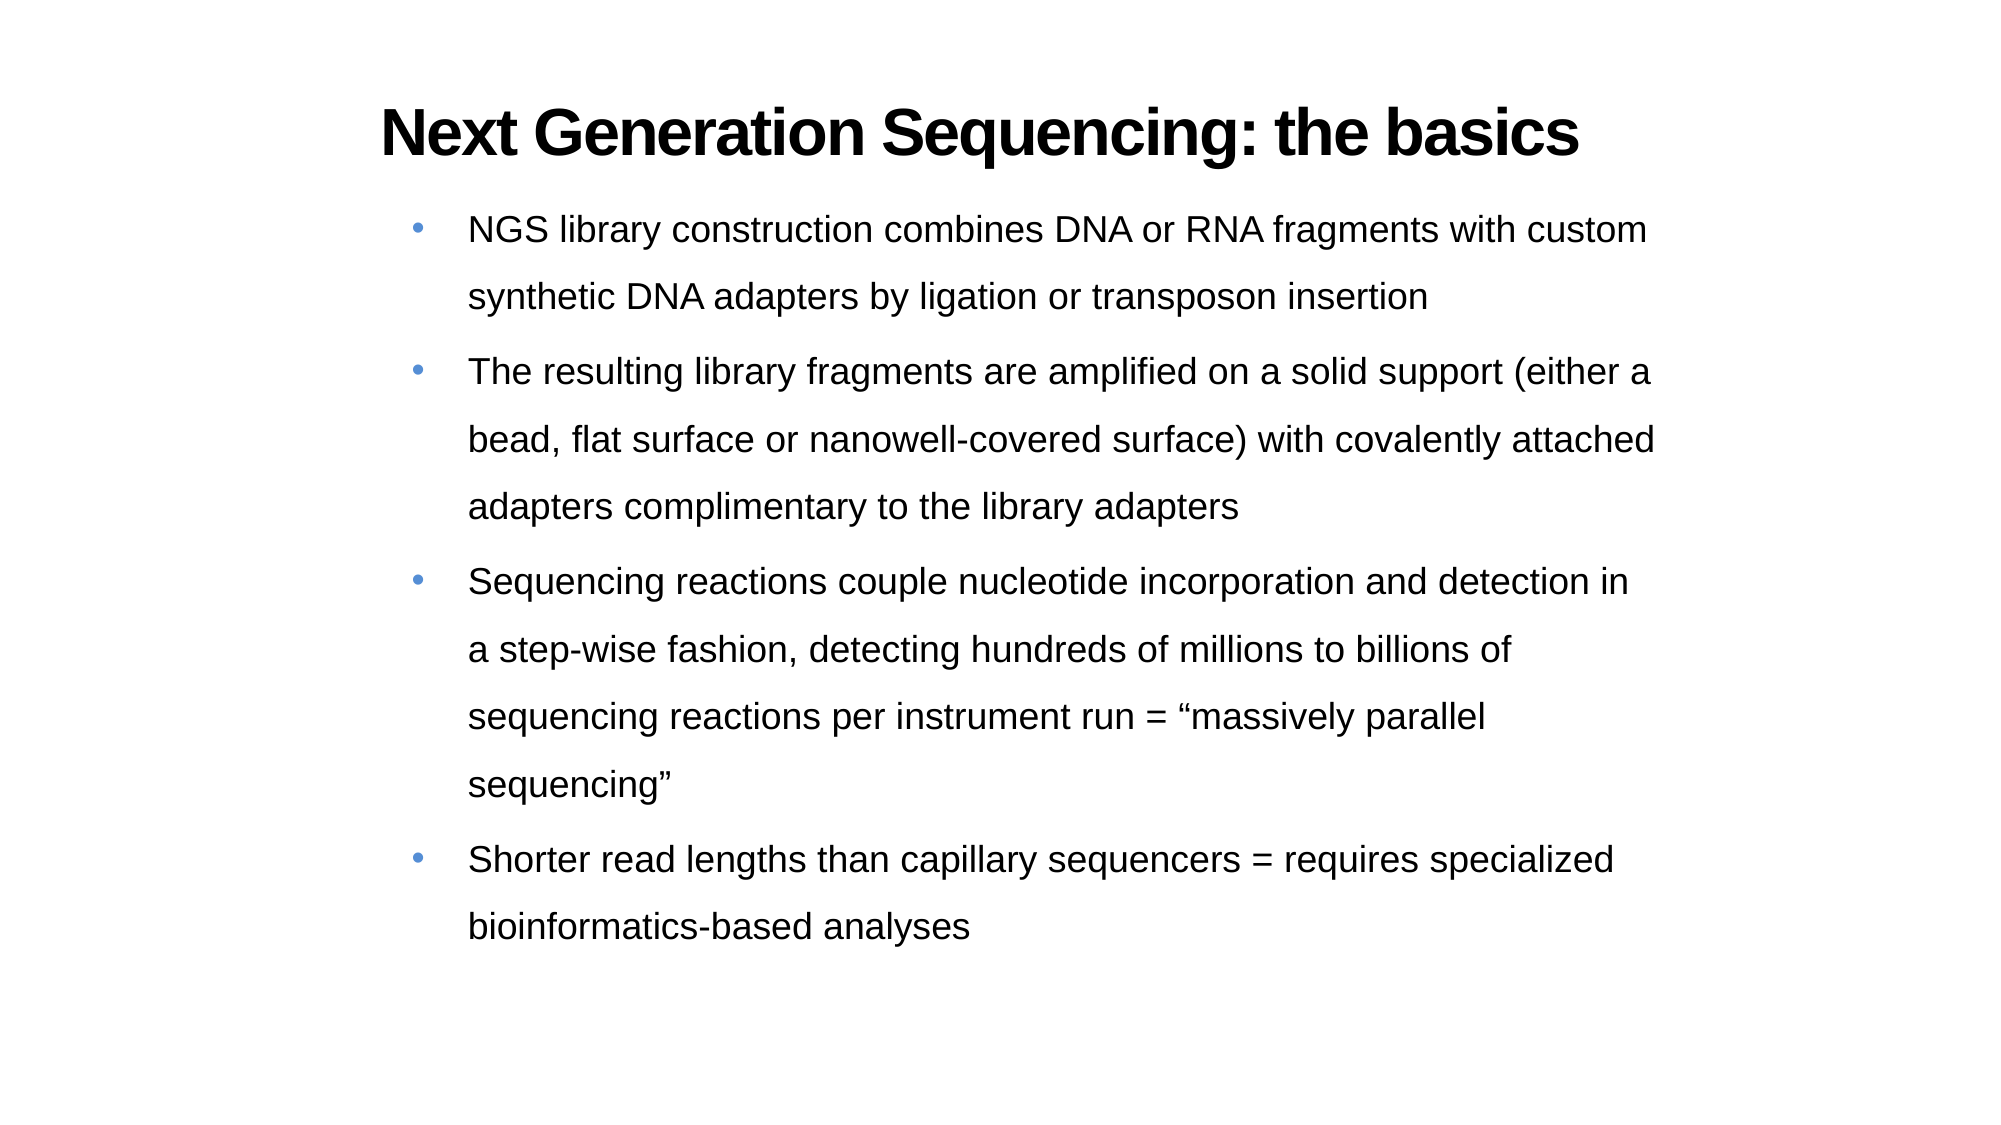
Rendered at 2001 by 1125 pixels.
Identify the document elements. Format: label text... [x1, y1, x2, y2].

title Next Generation Sequencing: the basics [174, 12, 1788, 200]
list NGS library construction combines DNA or RNA fragments with custom synthetic DNA adapters by ligation or transposon insertion The resulting library fragments are amplified on a solid support (either a bead, flat surface or nanowell-covered surface) with covalently attached adapters complimentary to the library adapters Sequencing reactions couple nucleotide incorporation and detection in a step-wise fashion, detecting hundreds of millions to billions of sequencing reactions per instrument run = “massively parallel sequencing” Shorter read lengths than capillary sequencers = requires specialized bioinformatics-based analyses [321, 174, 1672, 888]
